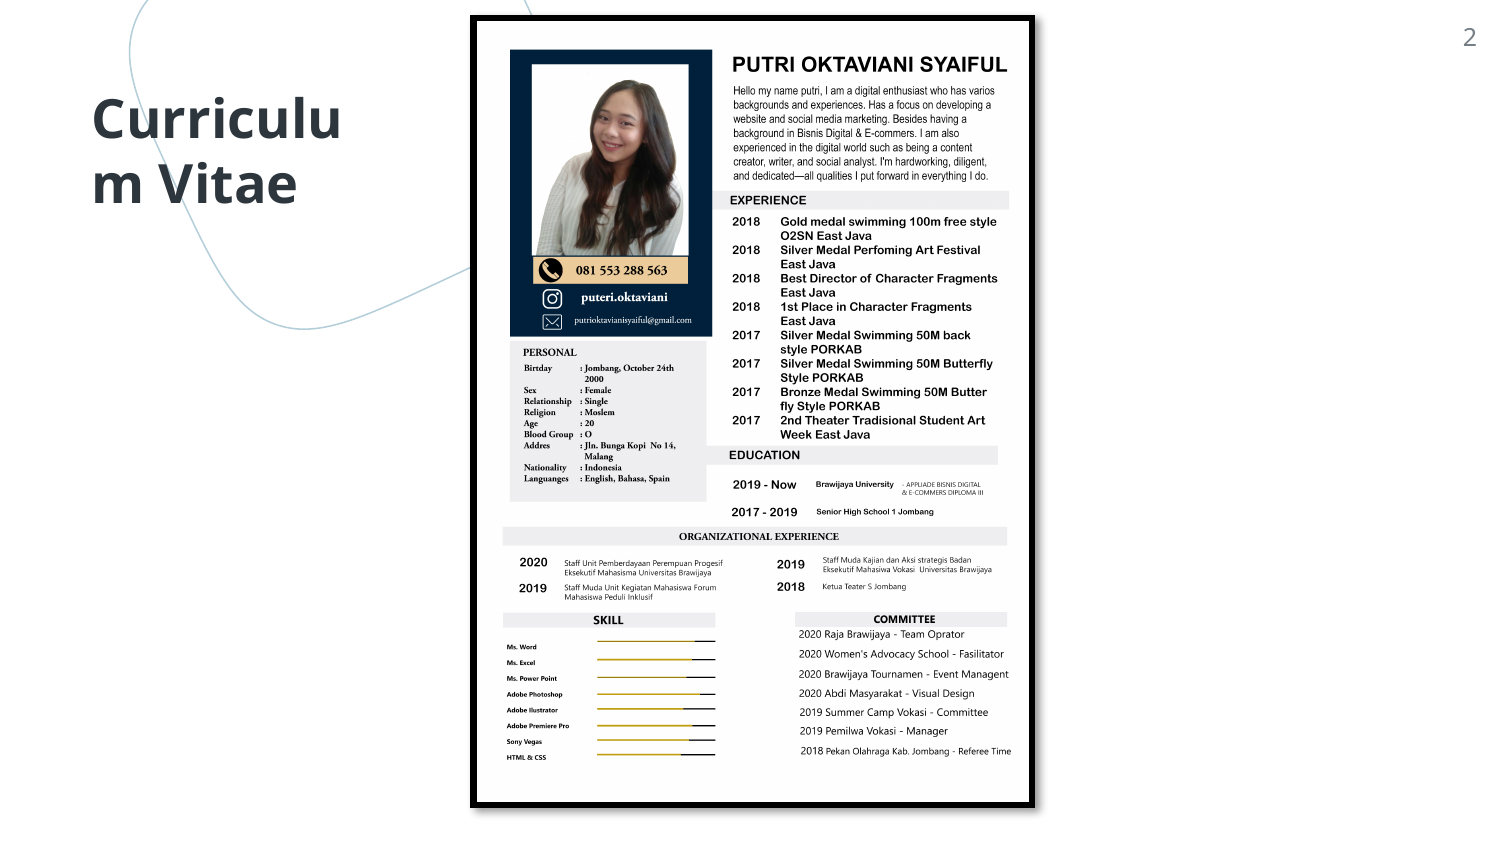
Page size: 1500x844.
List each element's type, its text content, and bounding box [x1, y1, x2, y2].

slide_number 2 [1387, 21, 1478, 86]
picture [476, 20, 1029, 803]
title Curriculum Vitae [91, 84, 365, 231]
